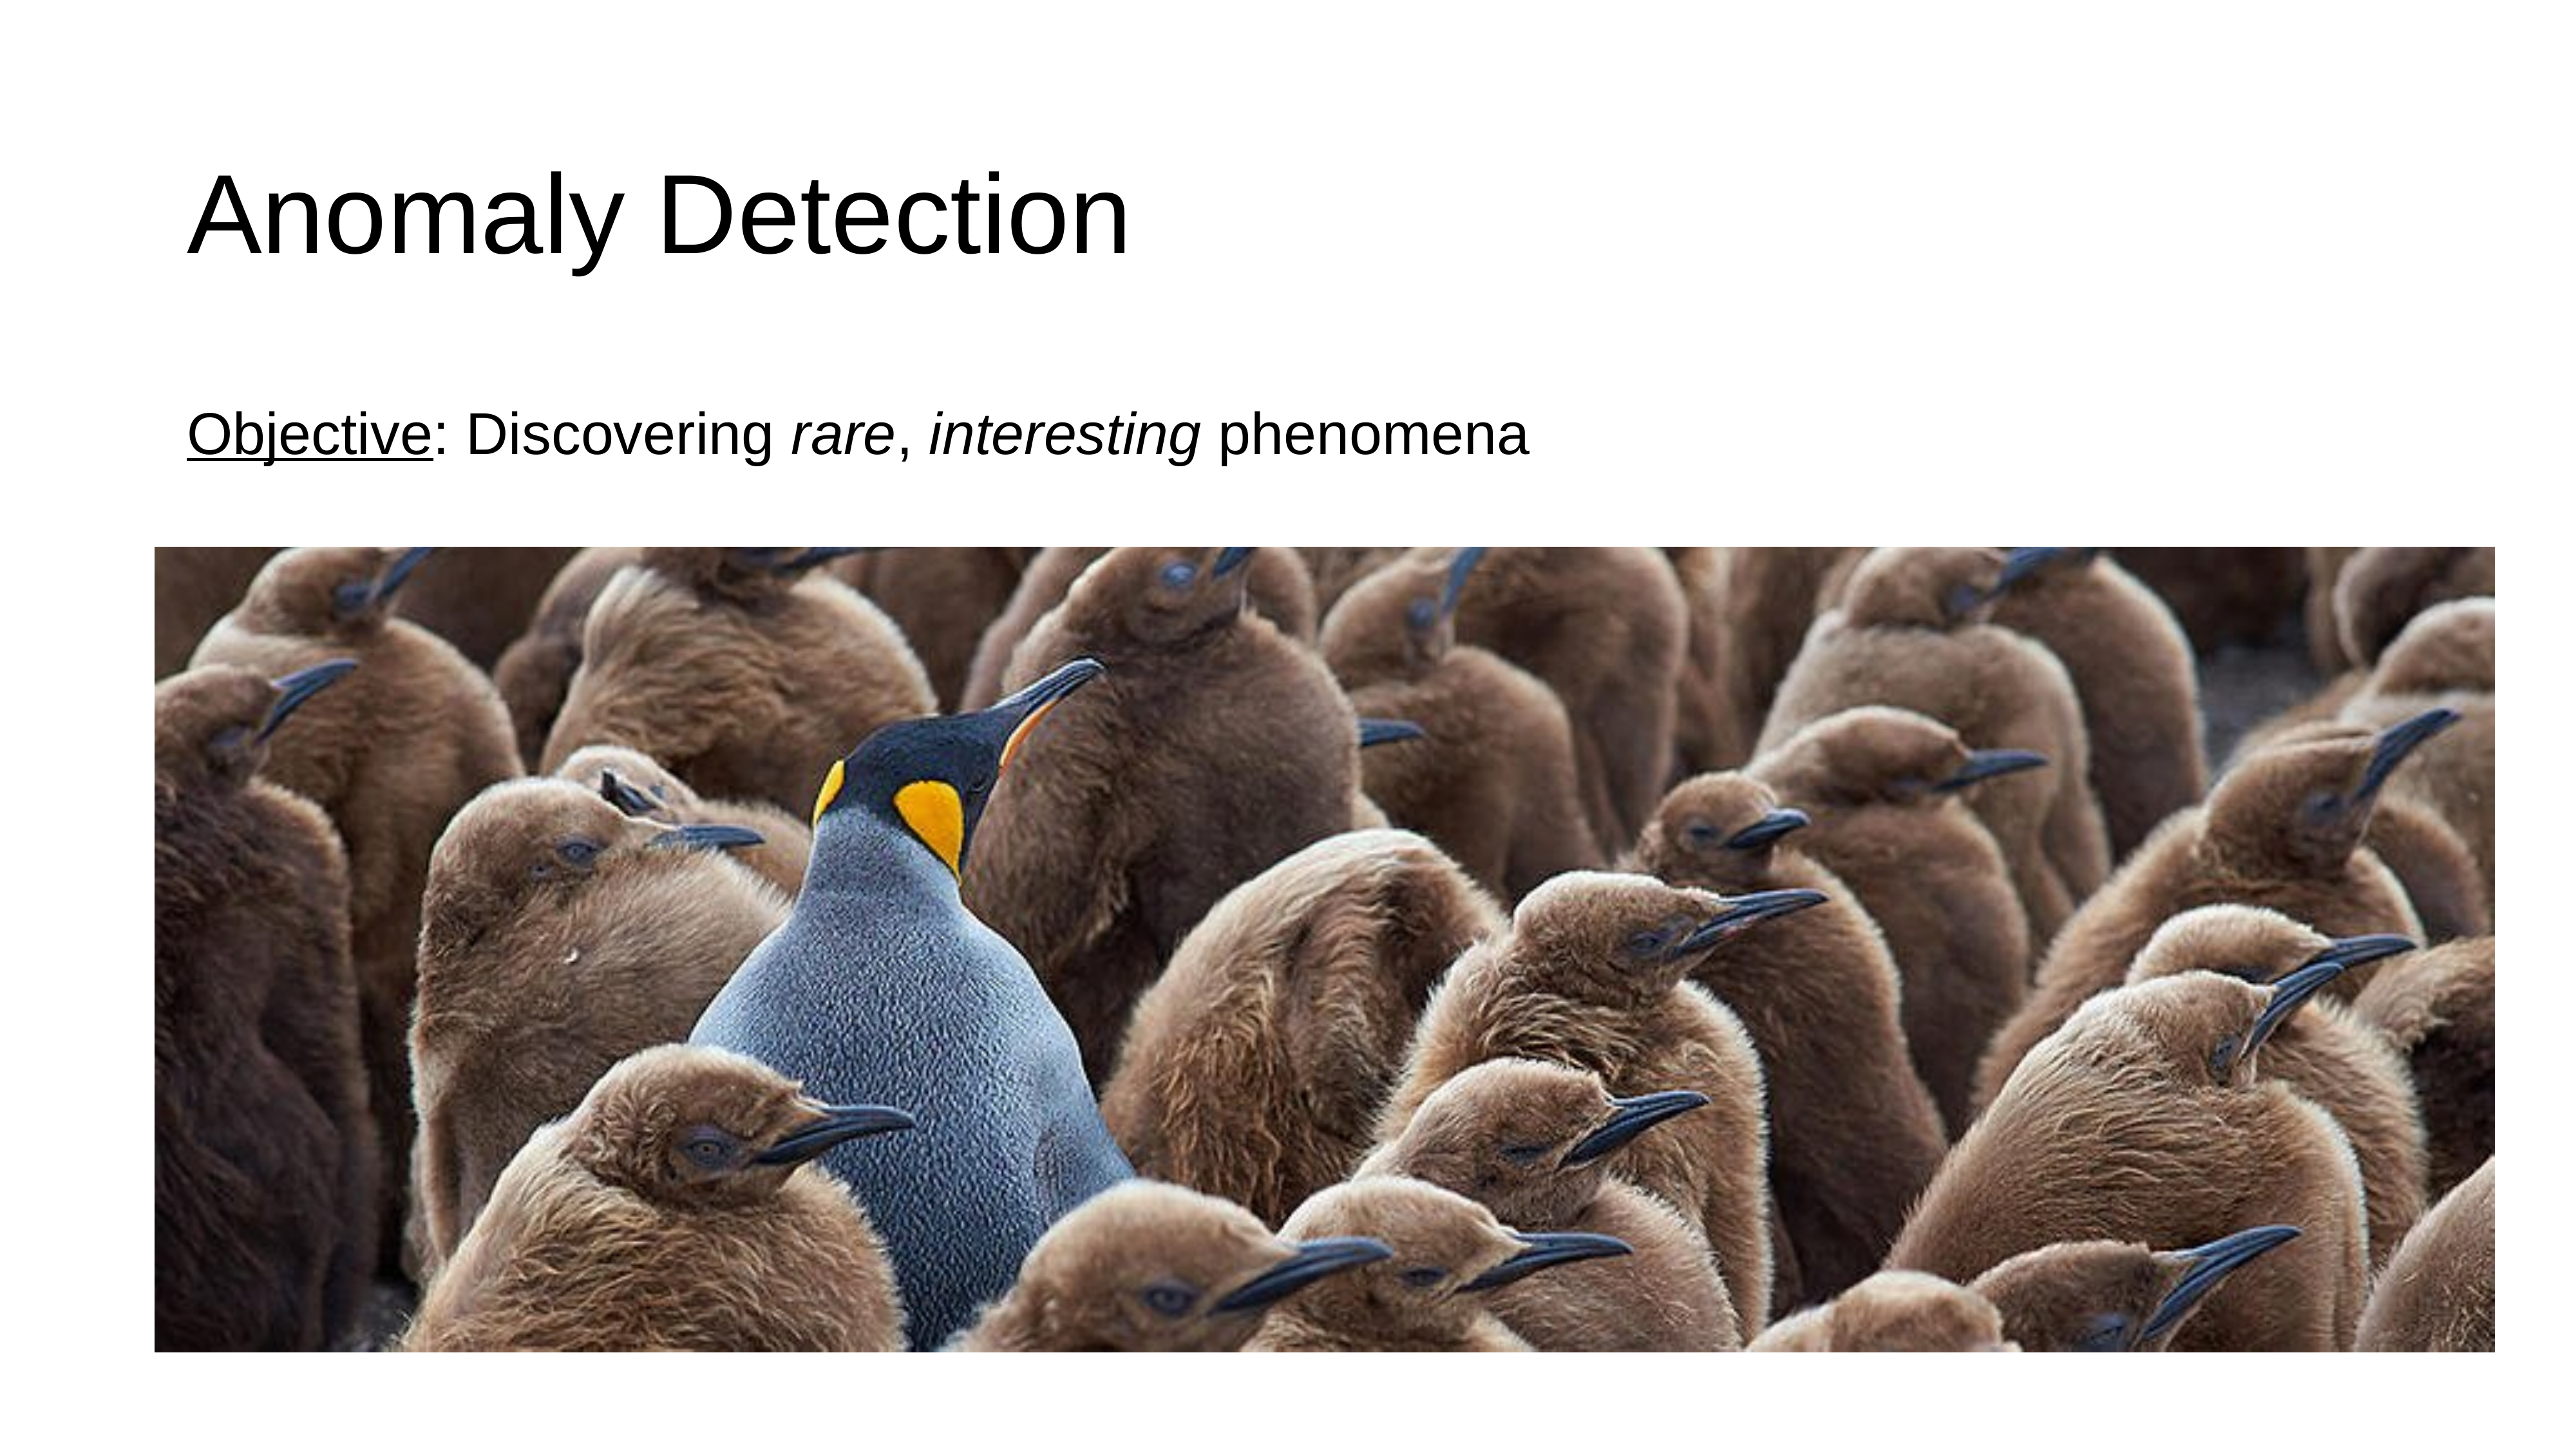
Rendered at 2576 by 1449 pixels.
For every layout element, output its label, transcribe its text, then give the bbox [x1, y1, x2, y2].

picture [154, 547, 2495, 1353]
title Anomaly Detection [177, 77, 2399, 357]
list Objective: Discovering rare, interesting phenomena [177, 385, 2399, 545]
